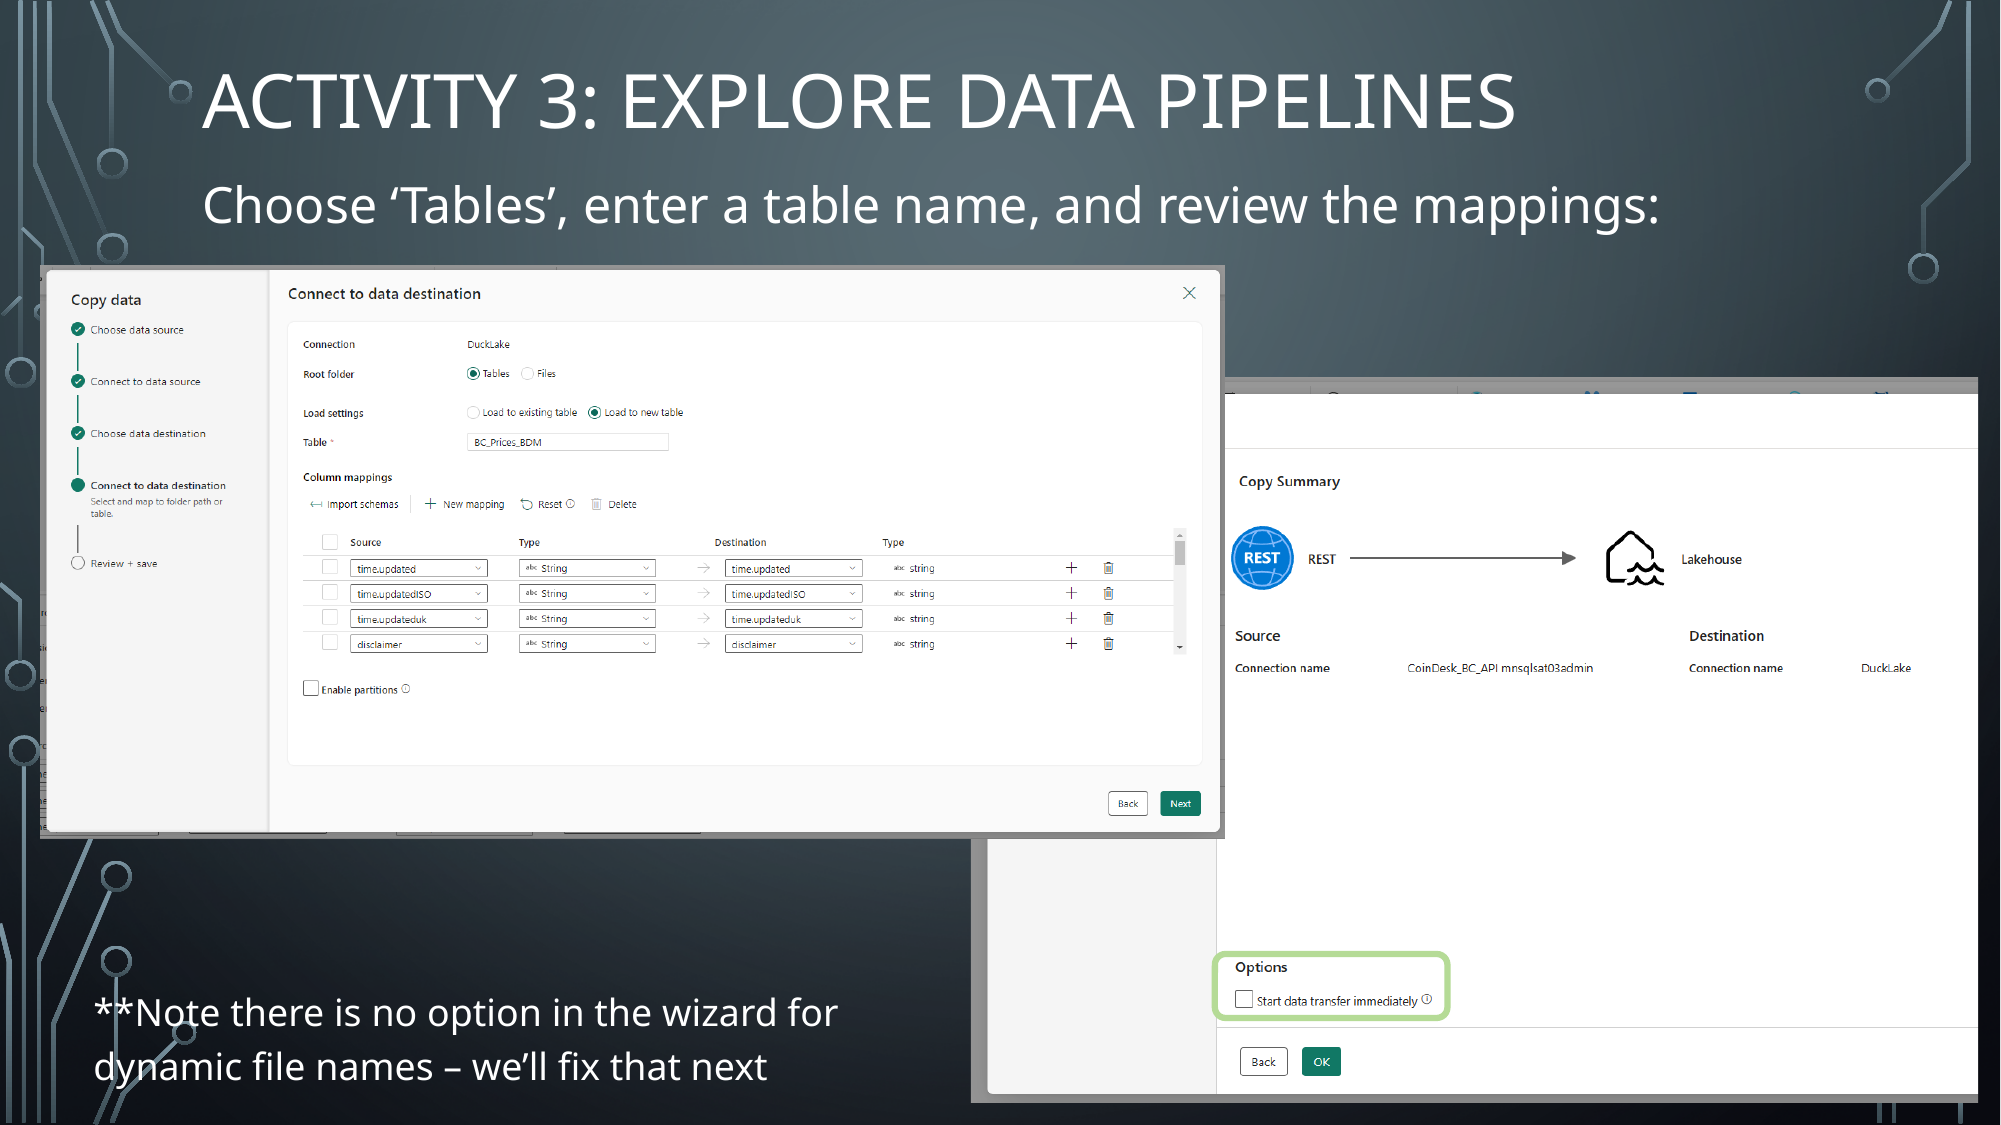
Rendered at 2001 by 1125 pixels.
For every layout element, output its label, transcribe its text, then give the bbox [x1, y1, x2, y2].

list Choose ‘Tables’, enter a table name, and review the mappings: [187, 154, 1813, 246]
title activity 3: Explore Data Pipelines [187, 39, 1813, 154]
picture [40, 265, 1979, 1103]
text_box **Note there is no option in the wizard for dynamic file names – we’ll fix that next [78, 972, 943, 1111]
